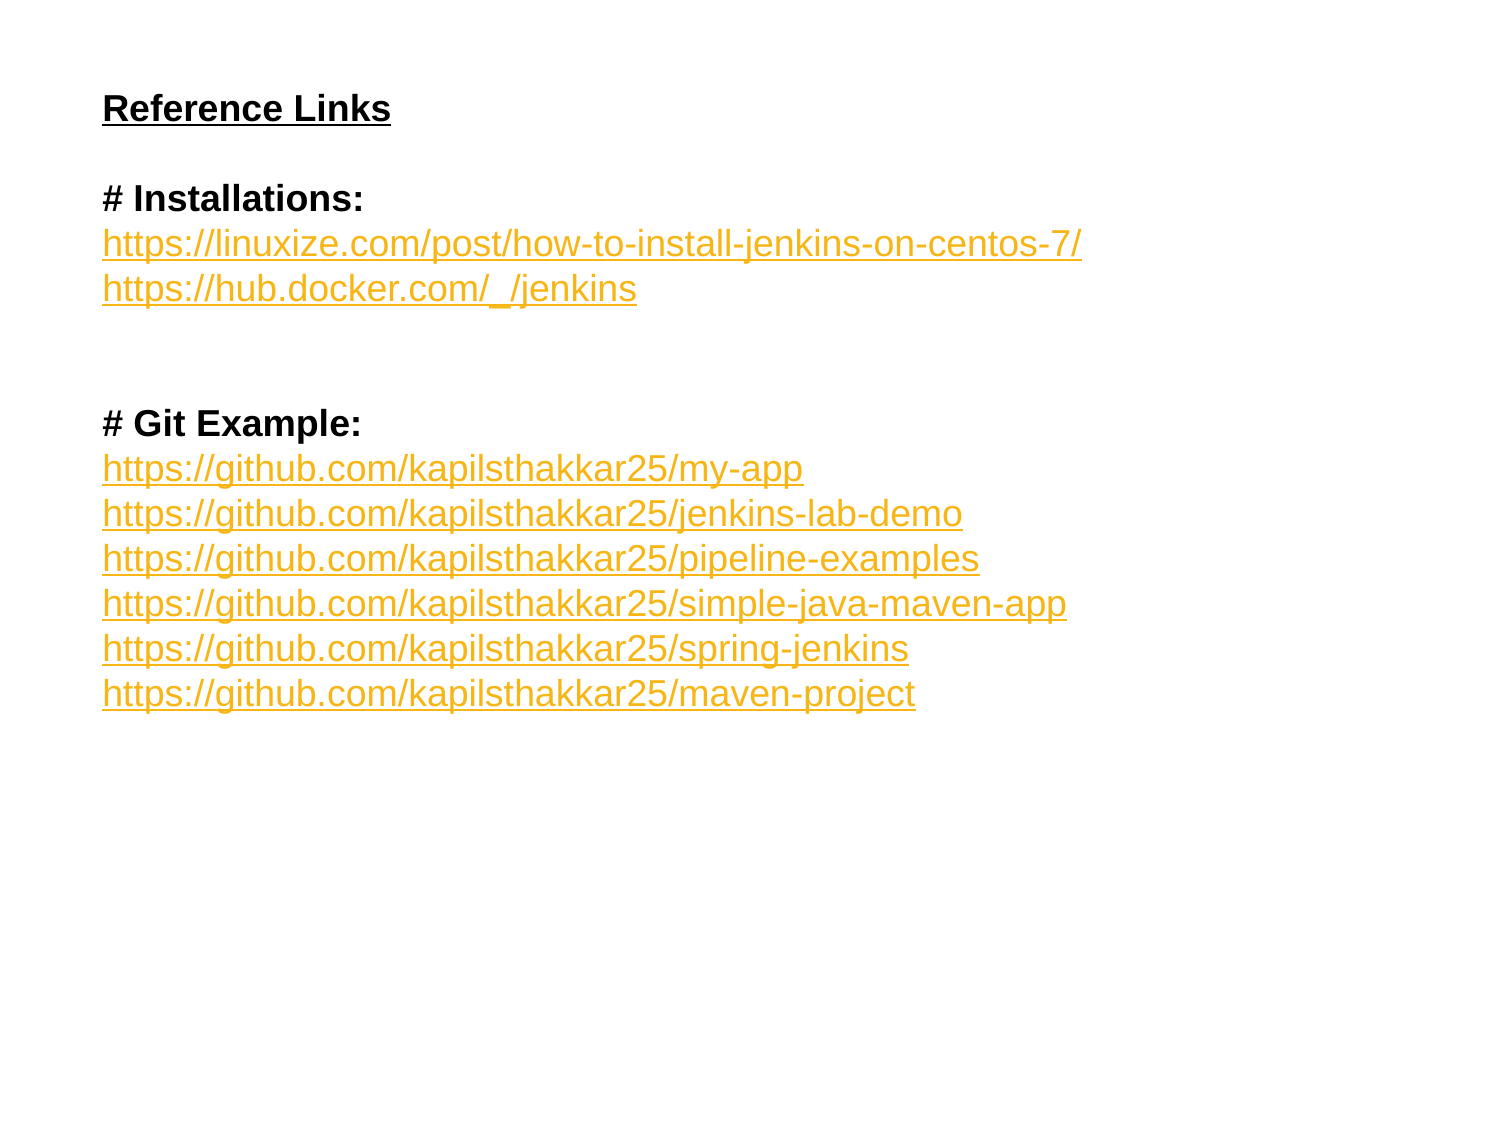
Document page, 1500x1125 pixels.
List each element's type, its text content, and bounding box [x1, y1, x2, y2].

text_box Reference Links # Installations: https://linuxize.com/post/how-to-install-jenkins-on-centos-7/ https://hub.docker.com/_/jenkins # Git Example: https://github.com/kapilsthakkar25/my-app https://github.com/kapilsthakkar25/jenkins-lab-demo https://github.com/kapilsthakkar25/pipeline-examples https://github.com/kapilsthakkar25/simple-java-maven-app https://github.com/kapilsthakkar25/spring-jenkins https://github.com/kapilsthakkar25/maven-project [87, 76, 1450, 1082]
